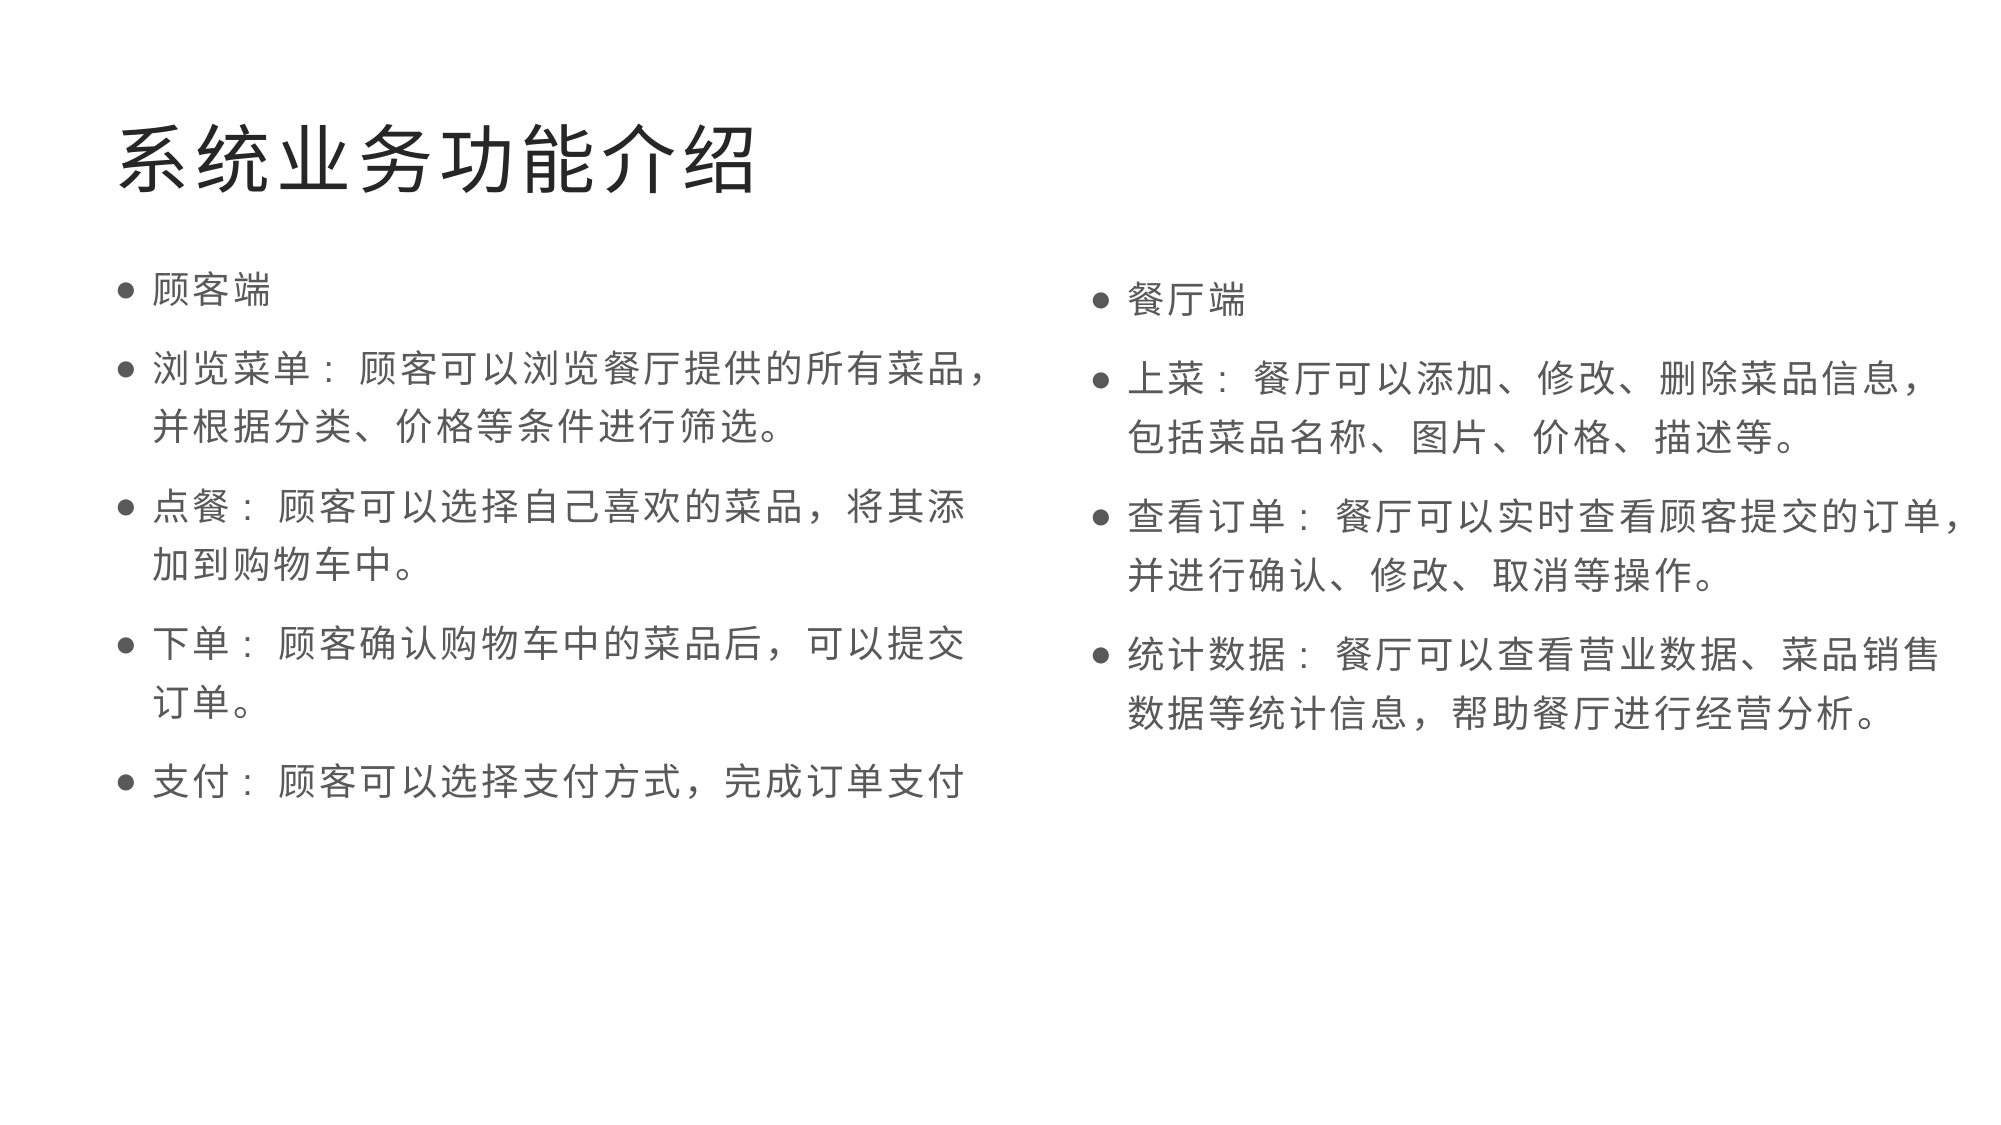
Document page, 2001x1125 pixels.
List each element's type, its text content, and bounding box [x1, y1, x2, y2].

text_box 餐厅端 上菜: 餐厅可以添加、修改、删除菜品信息，包括菜品名称、图片、价格、描述等。 查看订单: 餐厅可以实时查看顾客提交的订单，并进行确认、修改、取消等操作。 统计数据: 餐厅可以查看营业数据、菜品销售数据等统计信息，帮助餐厅进行经营分析。 [1074, 255, 1975, 1022]
title 系统业务功能介绍 [99, 99, 1900, 216]
list 顾客端 浏览菜单: 顾客可以浏览餐厅提供的所有菜品，并根据分类、价格等条件进行筛选。 点餐: 顾客可以选择自己喜欢的菜品，将其添加到购物车中。 下单: 顾客确认购物车中的菜品后，可以提交订单。 支付: 顾客可以选择支付方式，完成订单支付 [99, 244, 989, 943]
